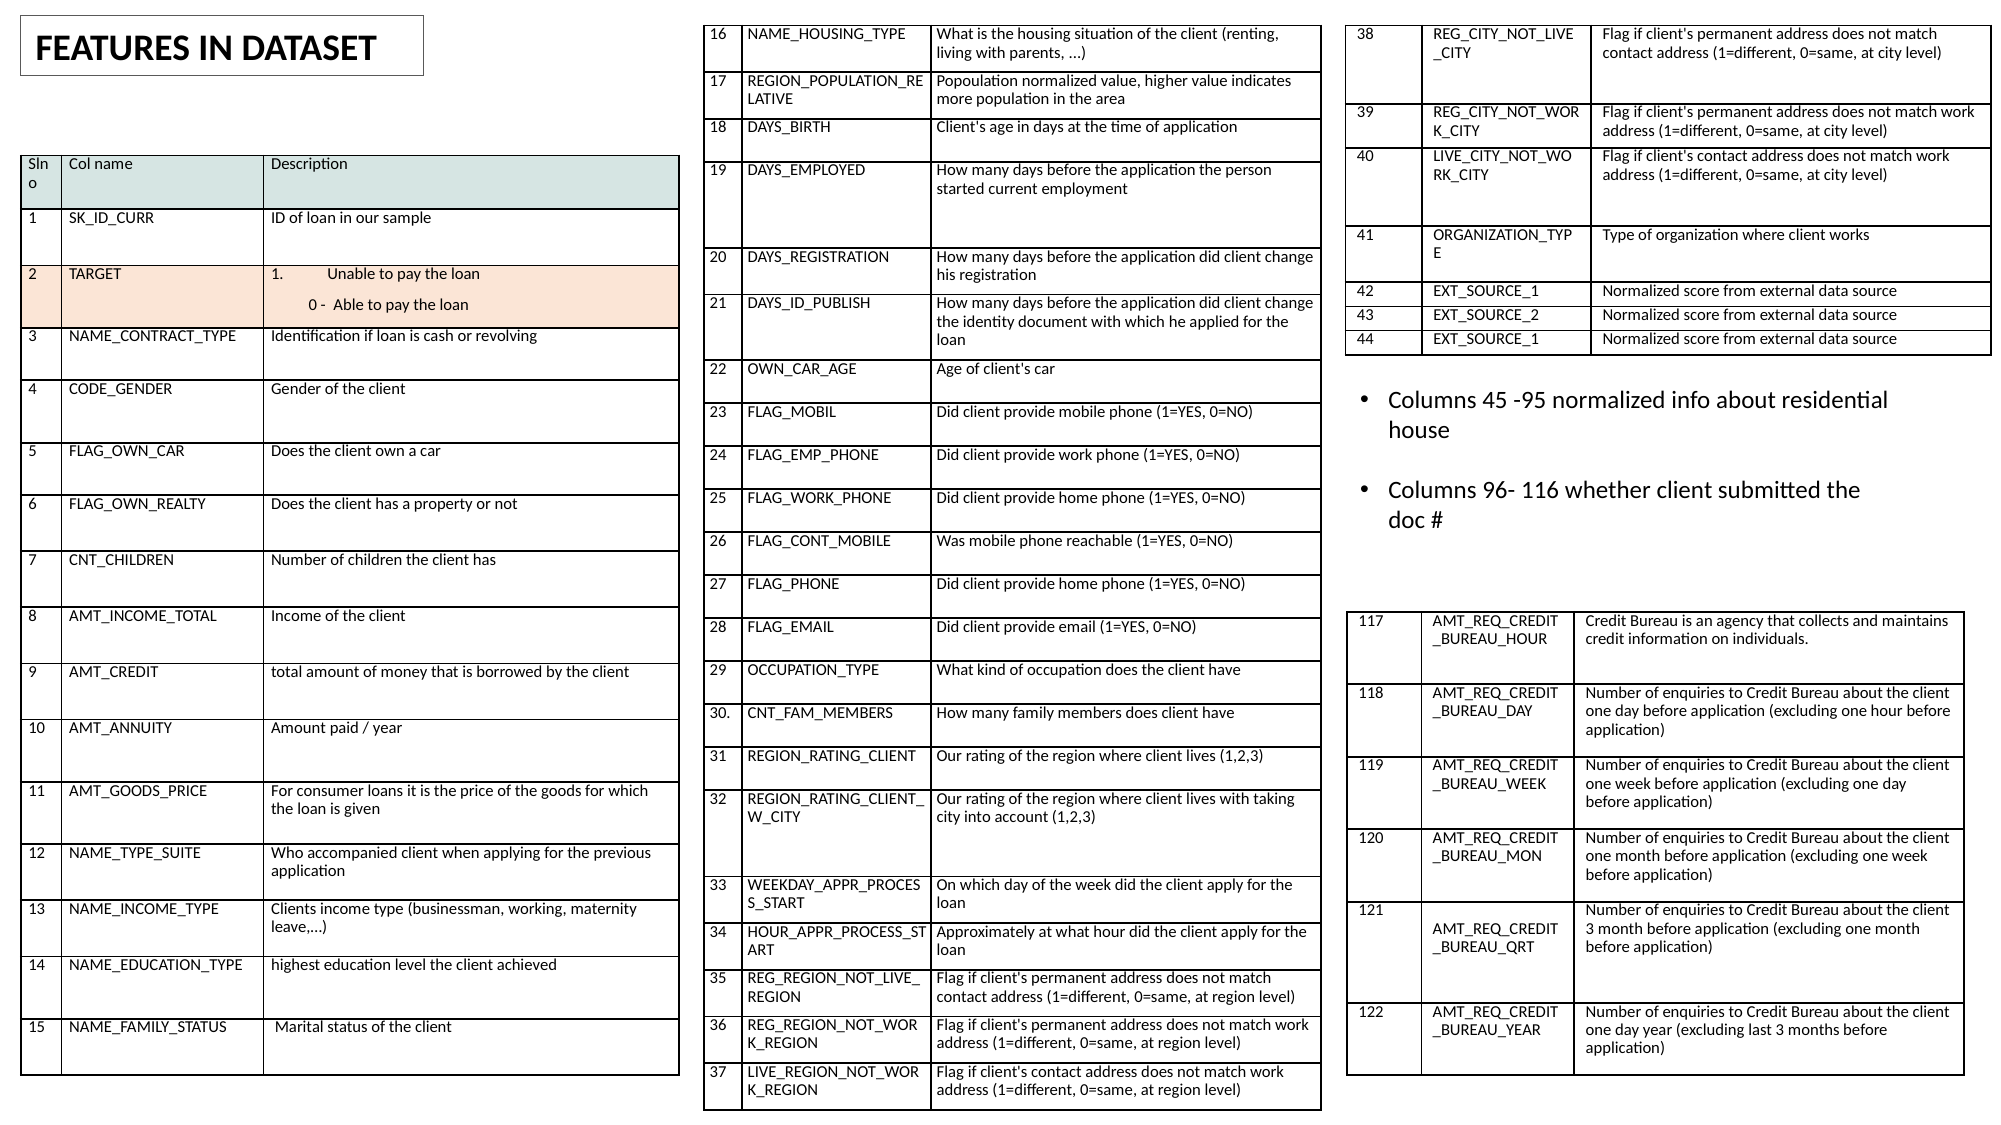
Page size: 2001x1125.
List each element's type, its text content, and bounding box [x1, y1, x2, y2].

table_cell Does the client own a car [264, 444, 678, 494]
table_cell Popoulation normalized value, higher value indicates more population in the area [932, 73, 1320, 118]
table_header Slno [22, 156, 61, 208]
table_cell TARGET [62, 266, 263, 327]
table_cell CODE_GENDER [62, 381, 263, 442]
table_cell 13 [22, 901, 61, 956]
table_cell AMT_CREDIT [62, 664, 263, 719]
table_cell 40 [1346, 149, 1421, 225]
table_cell NAME_CONTRACT_TYPE [62, 329, 263, 379]
table_cell On which day of the week did the client apply for the loan [932, 877, 1320, 922]
table_cell DAYS_REGISTRATION [743, 249, 930, 294]
table_cell Did client provide home phone (1=YES, 0=NO) [932, 576, 1320, 617]
table_cell 30. [705, 705, 741, 746]
table_cell FLAG_PHONE [743, 576, 930, 617]
table_cell CNT_CHILDREN [62, 552, 263, 606]
table_cell Approximately at what hour did the client apply for the loan [932, 924, 1320, 969]
table_cell NAME_INCOME_TYPE [62, 901, 263, 956]
table_cell EXT_SOURCE_1 [1423, 331, 1590, 354]
table_cell Number of enquiries to Credit Bureau about the client one week before application (excluding one day before application) [1575, 758, 1963, 828]
table_cell ID of loan in our sample [264, 210, 678, 265]
table_cell 118 [1348, 685, 1421, 756]
table_cell DAYS_ID_PUBLISH [743, 295, 930, 359]
table_cell 23 [705, 404, 741, 445]
table_cell 31 [705, 748, 741, 789]
table_cell Clients income type (businessman, working, maternity leave,…) [264, 901, 678, 956]
table_cell 25 [705, 490, 741, 531]
table_cell What kind of occupation does the client have [932, 662, 1320, 703]
table_header 38 [1346, 26, 1421, 103]
table_cell Did client provide work phone (1=YES, 0=NO) [932, 447, 1320, 488]
table_cell 2 [22, 266, 61, 327]
table_cell Identification if loan is cash or revolving [264, 329, 678, 379]
table_cell 43 [1346, 307, 1421, 330]
table_cell total amount of money that is borrowed by the client [264, 664, 678, 719]
table_cell AMT_REQ_CREDIT_BUREAU_YEAR [1422, 1004, 1573, 1074]
table_cell Flag if client's permanent address does not match work address (1=different, 0=same, at region level) [932, 1017, 1320, 1062]
table_cell Flag if client's contact address does not match work address (1=different, 0=same, at city level) [1592, 149, 1990, 225]
table_header Col name [62, 156, 263, 208]
table_cell 33 [705, 877, 741, 922]
table_cell AMT_REQ_CREDIT_BUREAU_MON [1422, 830, 1573, 901]
table_cell 37 [705, 1064, 741, 1109]
table_cell NAME_TYPE_SUITE [62, 845, 263, 899]
table_header AMT_REQ_CREDIT_BUREAU_HOUR [1422, 613, 1573, 683]
table_cell HOUR_APPR_PROCESS_START [743, 924, 930, 969]
table_header REG_CITY_NOT_LIVE_CITY [1423, 26, 1590, 103]
table_cell AMT_REQ_CREDIT_BUREAU_QRT [1422, 903, 1573, 1002]
table_cell Was mobile phone reachable (1=YES, 0=NO) [932, 533, 1320, 574]
table_cell Normalized score from external data source [1592, 331, 1990, 354]
table_cell FLAG_EMP_PHONE [743, 447, 930, 488]
table_cell Did client provide home phone (1=YES, 0=NO) [932, 490, 1320, 531]
table_cell 24 [705, 447, 741, 488]
table_cell 29 [705, 662, 741, 703]
table_cell Flag if client's contact address does not match work address (1=different, 0=same, at region level) [932, 1064, 1320, 1109]
table_cell Gender of the client [264, 381, 678, 442]
table_cell LIVE_REGION_NOT_WORK_REGION [743, 1064, 930, 1109]
table_cell How many family members does client have [932, 705, 1320, 746]
table_cell OWN_CAR_AGE [743, 361, 930, 402]
table_cell OCCUPATION_TYPE [743, 662, 930, 703]
table_cell AMT_INCOME_TOTAL [62, 608, 263, 663]
table_cell AMT_GOODS_PRICE [62, 783, 263, 843]
table_cell Did client provide mobile phone (1=YES, 0=NO) [932, 404, 1320, 445]
table_cell Unable to pay the loan 0 - Able to pay the loan [264, 266, 678, 327]
text_box FEATURES IN DATASET [20, 15, 424, 76]
table_cell How many days before the application the person started current employment [932, 163, 1320, 247]
text_box Columns 45 -95 normalized info about residential house Columns 96- 116 whether client submitted the doc # [1345, 376, 1914, 541]
table_cell 18 [705, 120, 741, 161]
table_cell Flag if client's permanent address does not match work address (1=different, 0=same, at city level) [1592, 105, 1990, 147]
table_cell REG_CITY_NOT_WORK_CITY [1423, 105, 1590, 147]
table_cell 44 [1346, 331, 1421, 354]
table_cell Did client provide email (1=YES, 0=NO) [932, 619, 1320, 660]
table_cell Number of enquiries to Credit Bureau about the client 3 month before application (excluding one month before application) [1575, 903, 1963, 1002]
table_cell REGION_RATING_CLIENT [743, 748, 930, 789]
table_cell 11 [22, 783, 61, 843]
table_cell REG_REGION_NOT_LIVE_REGION [743, 971, 930, 1016]
table_cell Our rating of the region where client lives with taking city into account (1,2,3) [932, 791, 1320, 876]
table_cell 34 [705, 924, 741, 969]
table_cell 22 [705, 361, 741, 402]
table_cell 42 [1346, 283, 1421, 306]
table_cell Amount paid / year [264, 720, 678, 781]
table_cell Income of the client [264, 608, 678, 663]
table_cell 26 [705, 533, 741, 574]
table_cell Flag if client's permanent address does not match contact address (1=different, 0=same, at region level) [932, 971, 1320, 1016]
table_cell 20 [705, 249, 741, 294]
table_header Credit Bureau is an agency that collects and maintains credit information on individuals. [1575, 613, 1963, 683]
table_cell 122 [1348, 1004, 1421, 1074]
table_header What is the housing situation of the client (renting, living with parents, ...) [932, 26, 1320, 71]
table_cell Who accompanied client when applying for the previous application [264, 845, 678, 899]
table_cell WEEKDAY_APPR_PROCESS_START [743, 877, 930, 922]
table_cell AMT_ANNUITY [62, 720, 263, 781]
table_cell 120 [1348, 830, 1421, 901]
table_cell Type of organization where client works [1592, 227, 1990, 281]
table_cell 6 [22, 496, 61, 550]
table_cell 21 [705, 295, 741, 359]
table_cell EXT_SOURCE_1 [1423, 283, 1590, 306]
table_cell AMT_REQ_CREDIT_BUREAU_DAY [1422, 685, 1573, 756]
table_cell Normalized score from external data source [1592, 283, 1990, 306]
table_cell 17 [705, 73, 741, 118]
table_header Description [264, 156, 678, 208]
table_cell 35 [705, 971, 741, 1016]
table_cell How many days before the application did client change his registration [932, 249, 1320, 294]
table_cell FLAG_OWN_REALTY [62, 496, 263, 550]
table_cell Marital status of the client [264, 1020, 678, 1074]
table_cell FLAG_WORK_PHONE [743, 490, 930, 531]
table_cell SK_ID_CURR [62, 210, 263, 265]
table_cell ORGANIZATION_TYPE [1423, 227, 1590, 281]
table_cell CNT_FAM_MEMBERS [743, 705, 930, 746]
table_cell Number of enquiries to Credit Bureau about the client one month before application (excluding one week before application) [1575, 830, 1963, 901]
table_cell Number of enquiries to Credit Bureau about the client one day year (excluding last 3 months before application) [1575, 1004, 1963, 1074]
table_cell 19 [705, 163, 741, 247]
table_cell Our rating of the region where client lives (1,2,3) [932, 748, 1320, 789]
table_cell Age of client's car [932, 361, 1320, 402]
table_cell LIVE_CITY_NOT_WORK_CITY [1423, 149, 1590, 225]
table_cell highest education level the client achieved [264, 957, 678, 1018]
table_header 16 [705, 26, 741, 71]
table_cell 9 [22, 664, 61, 719]
table_cell FLAG_EMAIL [743, 619, 930, 660]
table_cell 4 [22, 381, 61, 442]
table_cell 12 [22, 845, 61, 899]
table_cell Client's age in days at the time of application [932, 120, 1320, 161]
table_cell Number of children the client has [264, 552, 678, 606]
table_cell FLAG_CONT_MOBILE [743, 533, 930, 574]
table_cell DAYS_BIRTH [743, 120, 930, 161]
table_cell REGION_RATING_CLIENT_W_CITY [743, 791, 930, 876]
table_cell 41 [1346, 227, 1421, 281]
table_cell 15 [22, 1020, 61, 1074]
table_cell 121 [1348, 903, 1421, 1002]
table_cell 8 [22, 608, 61, 663]
table_cell 14 [22, 957, 61, 1018]
table_cell Normalized score from external data source [1592, 307, 1990, 330]
table_cell 39 [1346, 105, 1421, 147]
table_header 117 [1348, 613, 1421, 683]
table_cell 27 [705, 576, 741, 617]
table_cell 32 [705, 791, 741, 876]
table_cell 3 [22, 329, 61, 379]
table_cell EXT_SOURCE_2 [1423, 307, 1590, 330]
table_cell 7 [22, 552, 61, 606]
table_cell Does the client has a property or not [264, 496, 678, 550]
table_cell NAME_FAMILY_STATUS [62, 1020, 263, 1074]
table_cell For consumer loans it is the price of the goods for which the loan is given [264, 783, 678, 843]
table_cell 5 [22, 444, 61, 494]
table_header NAME_HOUSING_TYPE [743, 26, 930, 71]
table_cell Number of enquiries to Credit Bureau about the client one day before application (excluding one hour before application) [1575, 685, 1963, 756]
table_cell REG_REGION_NOT_WORK_REGION [743, 1017, 930, 1062]
table_cell FLAG_OWN_CAR [62, 444, 263, 494]
table_cell 10 [22, 720, 61, 781]
table_cell FLAG_MOBIL [743, 404, 930, 445]
table_cell 36 [705, 1017, 741, 1062]
table_header Flag if client's permanent address does not match contact address (1=different, 0=same, at city level) [1592, 26, 1990, 103]
table_cell REGION_POPULATION_RELATIVE [743, 73, 930, 118]
table_cell 119 [1348, 758, 1421, 828]
table_cell NAME_EDUCATION_TYPE [62, 957, 263, 1018]
table_cell 1 [22, 210, 61, 265]
table_cell 28 [705, 619, 741, 660]
table_cell DAYS_EMPLOYED [743, 163, 930, 247]
table_cell AMT_REQ_CREDIT_BUREAU_WEEK [1422, 758, 1573, 828]
table_cell How many days before the application did client change the identity document with which he applied for the loan [932, 295, 1320, 359]
